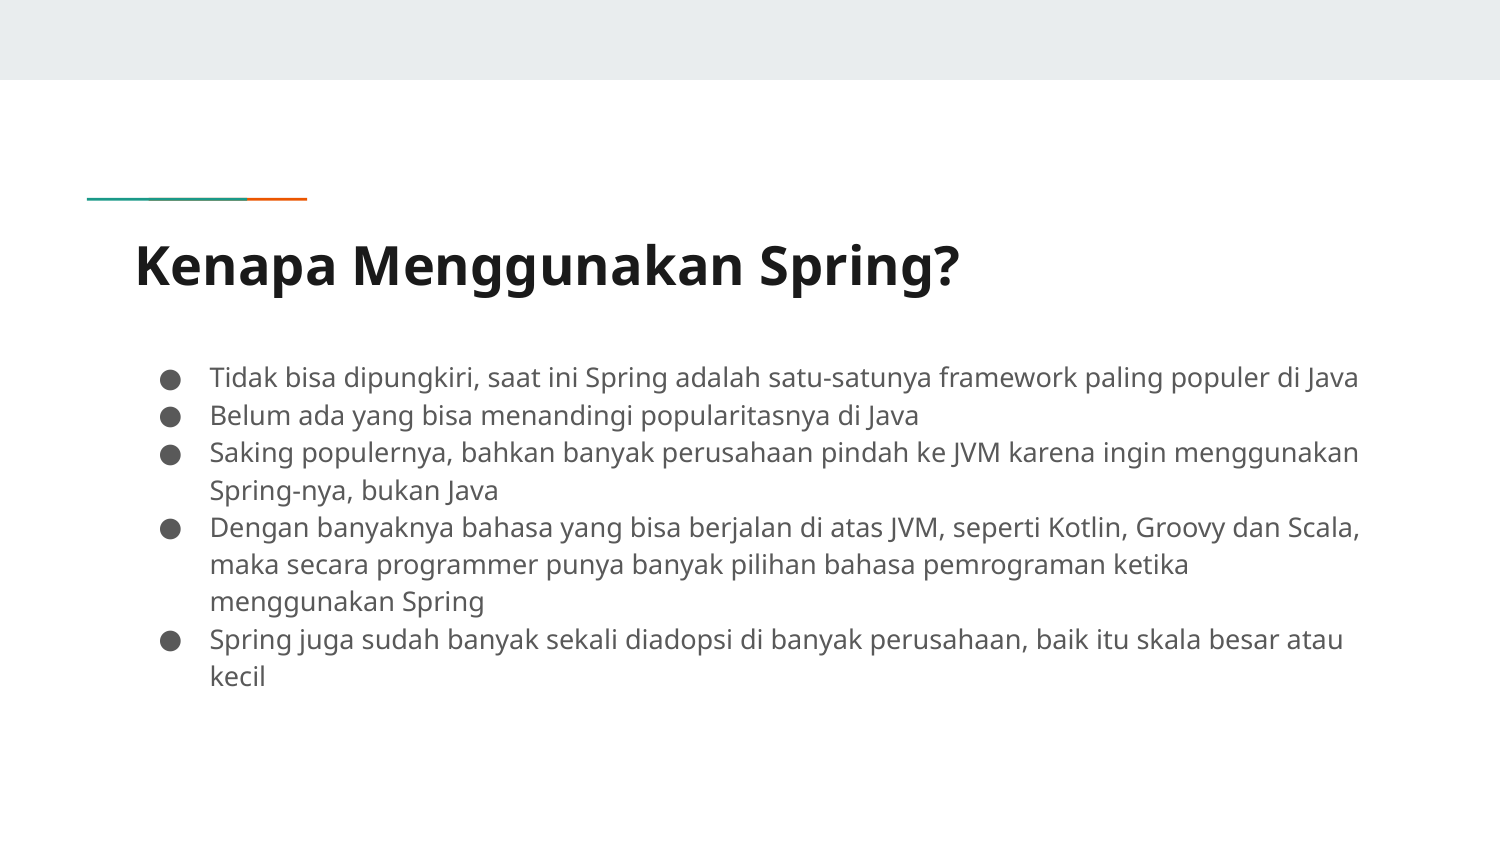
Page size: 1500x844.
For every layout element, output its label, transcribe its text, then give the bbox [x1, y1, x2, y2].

title Kenapa Menggunakan Spring? [119, 216, 1381, 305]
list Tidak bisa dipungkiri, saat ini Spring adalah satu-satunya framework paling populer di Java Belum ada yang bisa menandingi popularitasnya di Java Saking populernya, bahkan banyak perusahaan pindah ke JVM karena ingin menggunakan Spring-nya, bukan Java Dengan banyaknya bahasa yang bisa berjalan di atas JVM, seperti Kotlin, Groovy dan Scala, maka secara programmer punya banyak pilihan bahasa pemrograman ketika menggunakan Spring Spring juga sudah banyak sekali diadopsi di banyak perusahaan, baik itu skala besar atau kecil [119, 341, 1381, 712]
